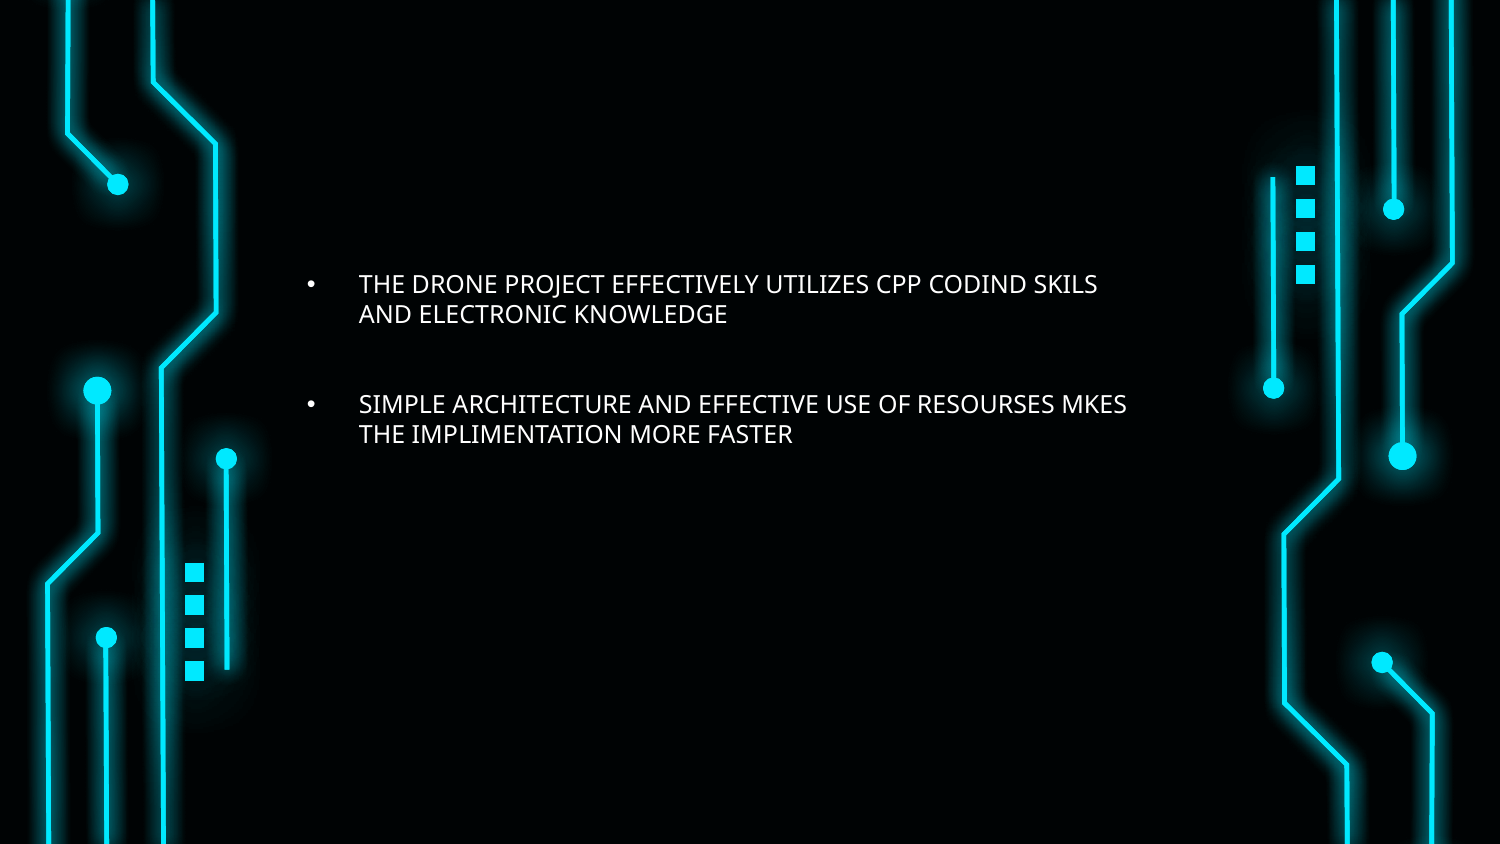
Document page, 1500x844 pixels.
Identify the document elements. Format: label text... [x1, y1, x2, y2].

subtitle THE DRONE PROJECT EFFECTIVELY UTILIZES CPP CODIND SKILS AND ELECTRONIC KNOWLEDGE SIMPLE ARCHITECTURE AND EFFECTIVE USE OF RESOURSES MKES THE IMPLIMENTATION MORE FASTER [268, 194, 1168, 747]
